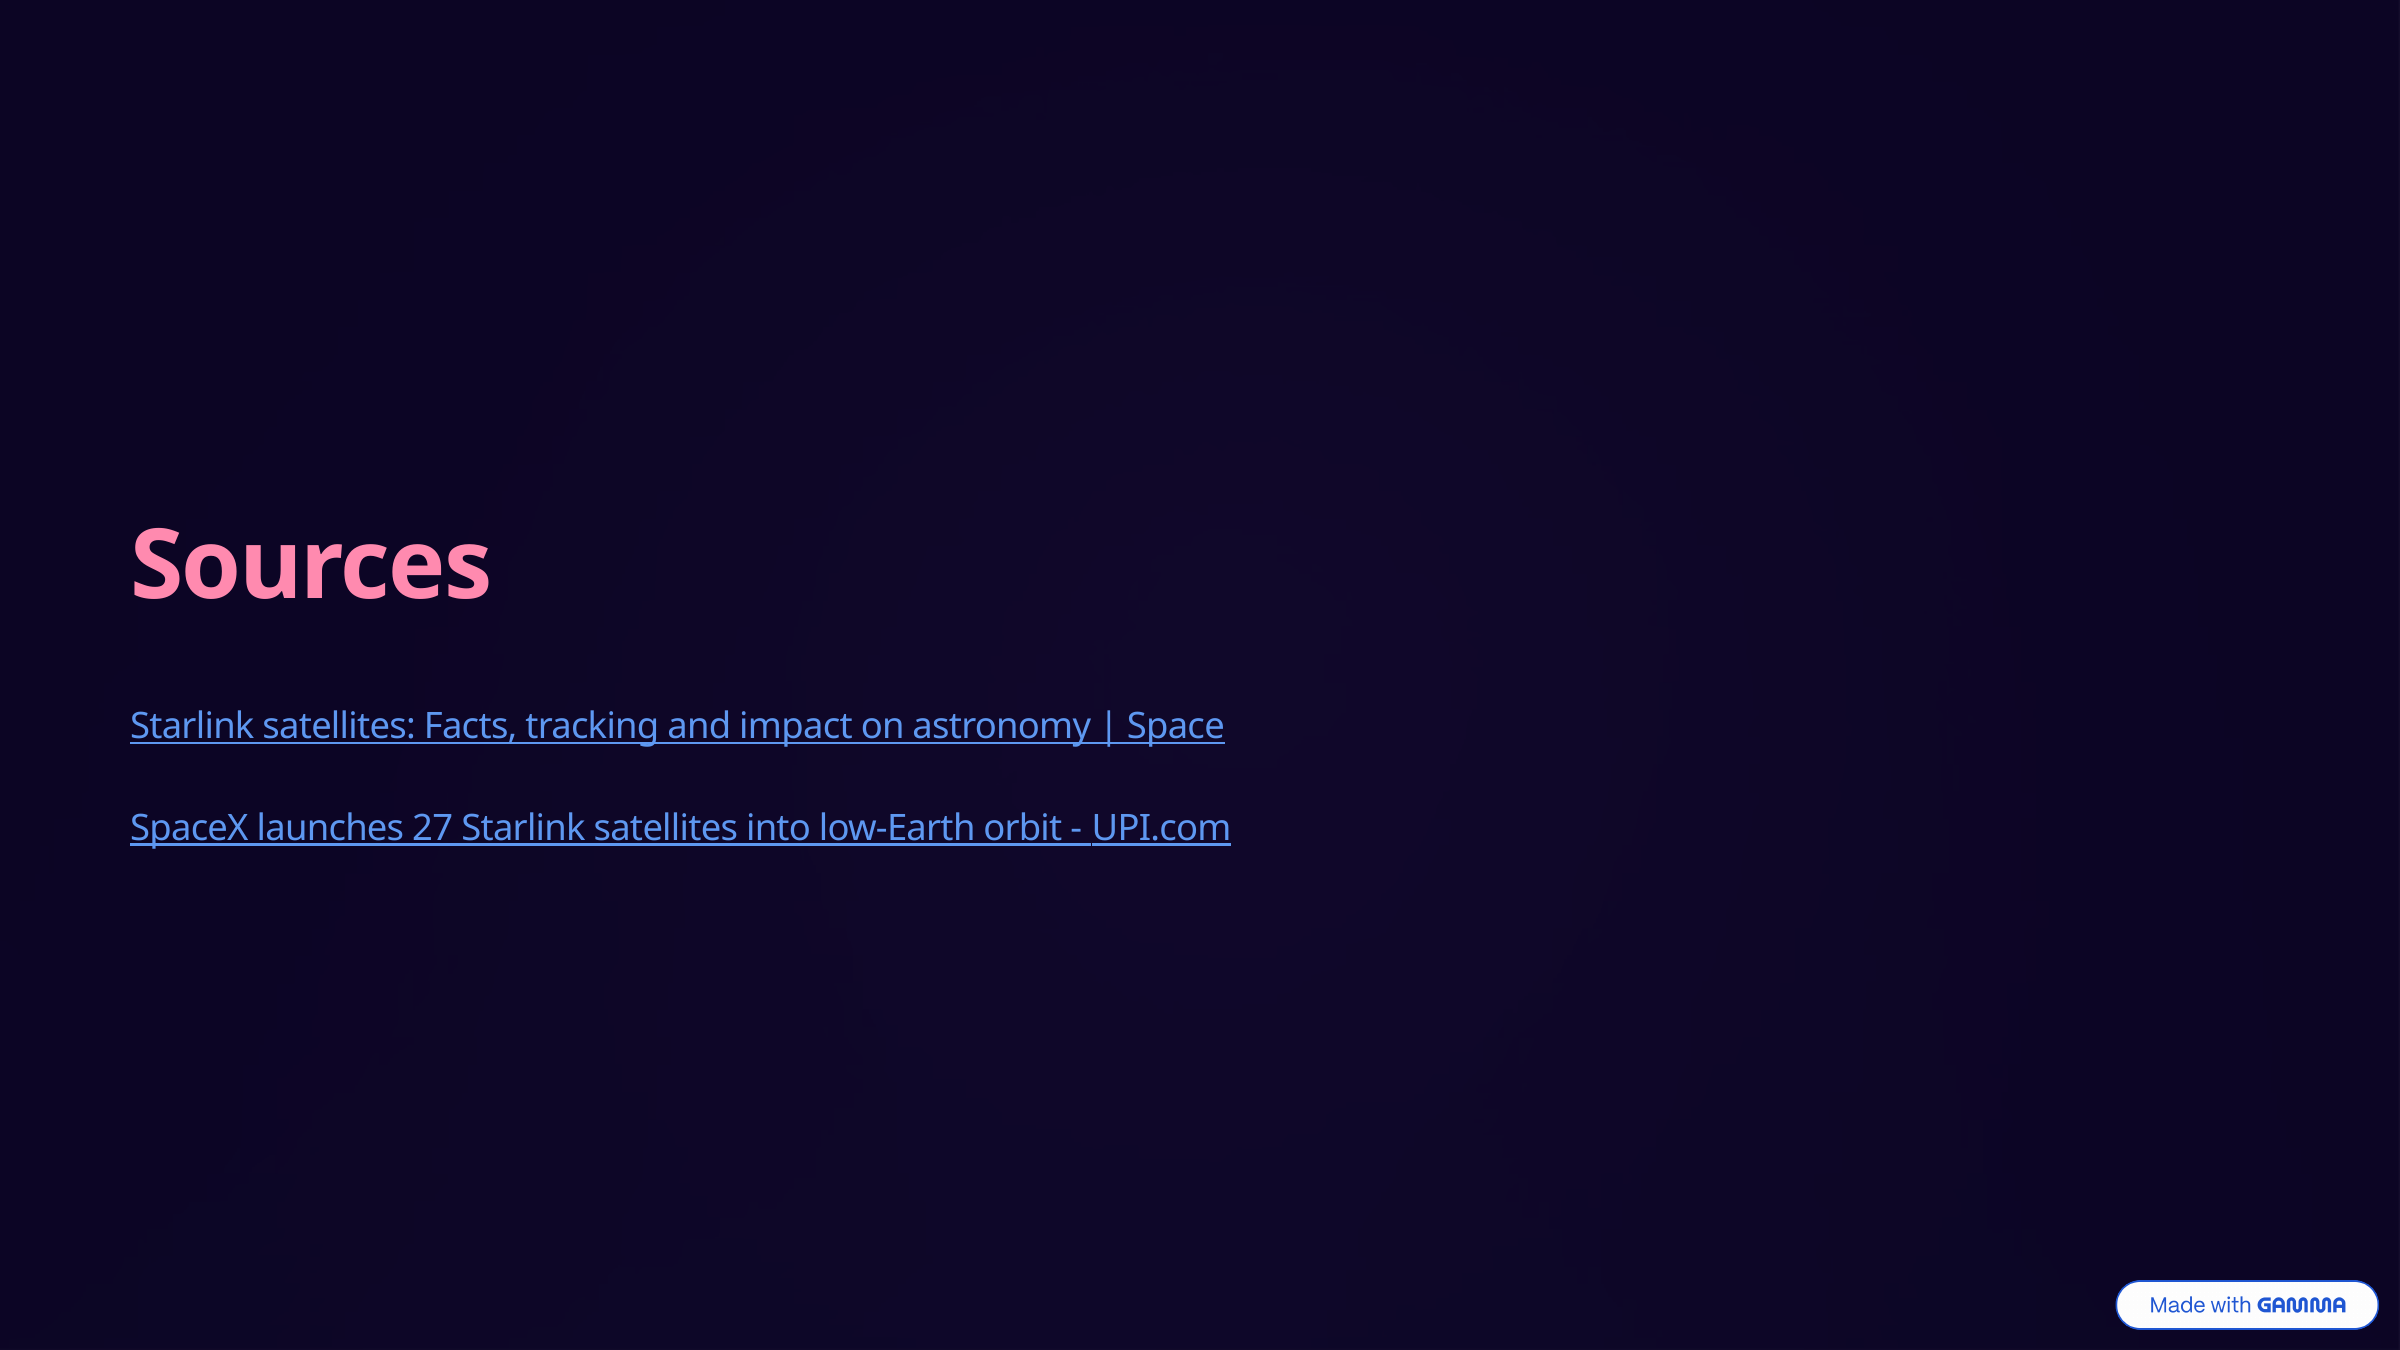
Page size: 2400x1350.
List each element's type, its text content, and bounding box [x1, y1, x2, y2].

text_box SpaceX launches 27 Starlink satellites into low-Earth orbit - UPI.com [130, 794, 2270, 854]
picture [2106, 1271, 2389, 1339]
text_box Starlink satellites: Facts, tracking and impact on astronomy | Space [130, 692, 2270, 753]
text_box Sources [130, 496, 1107, 619]
